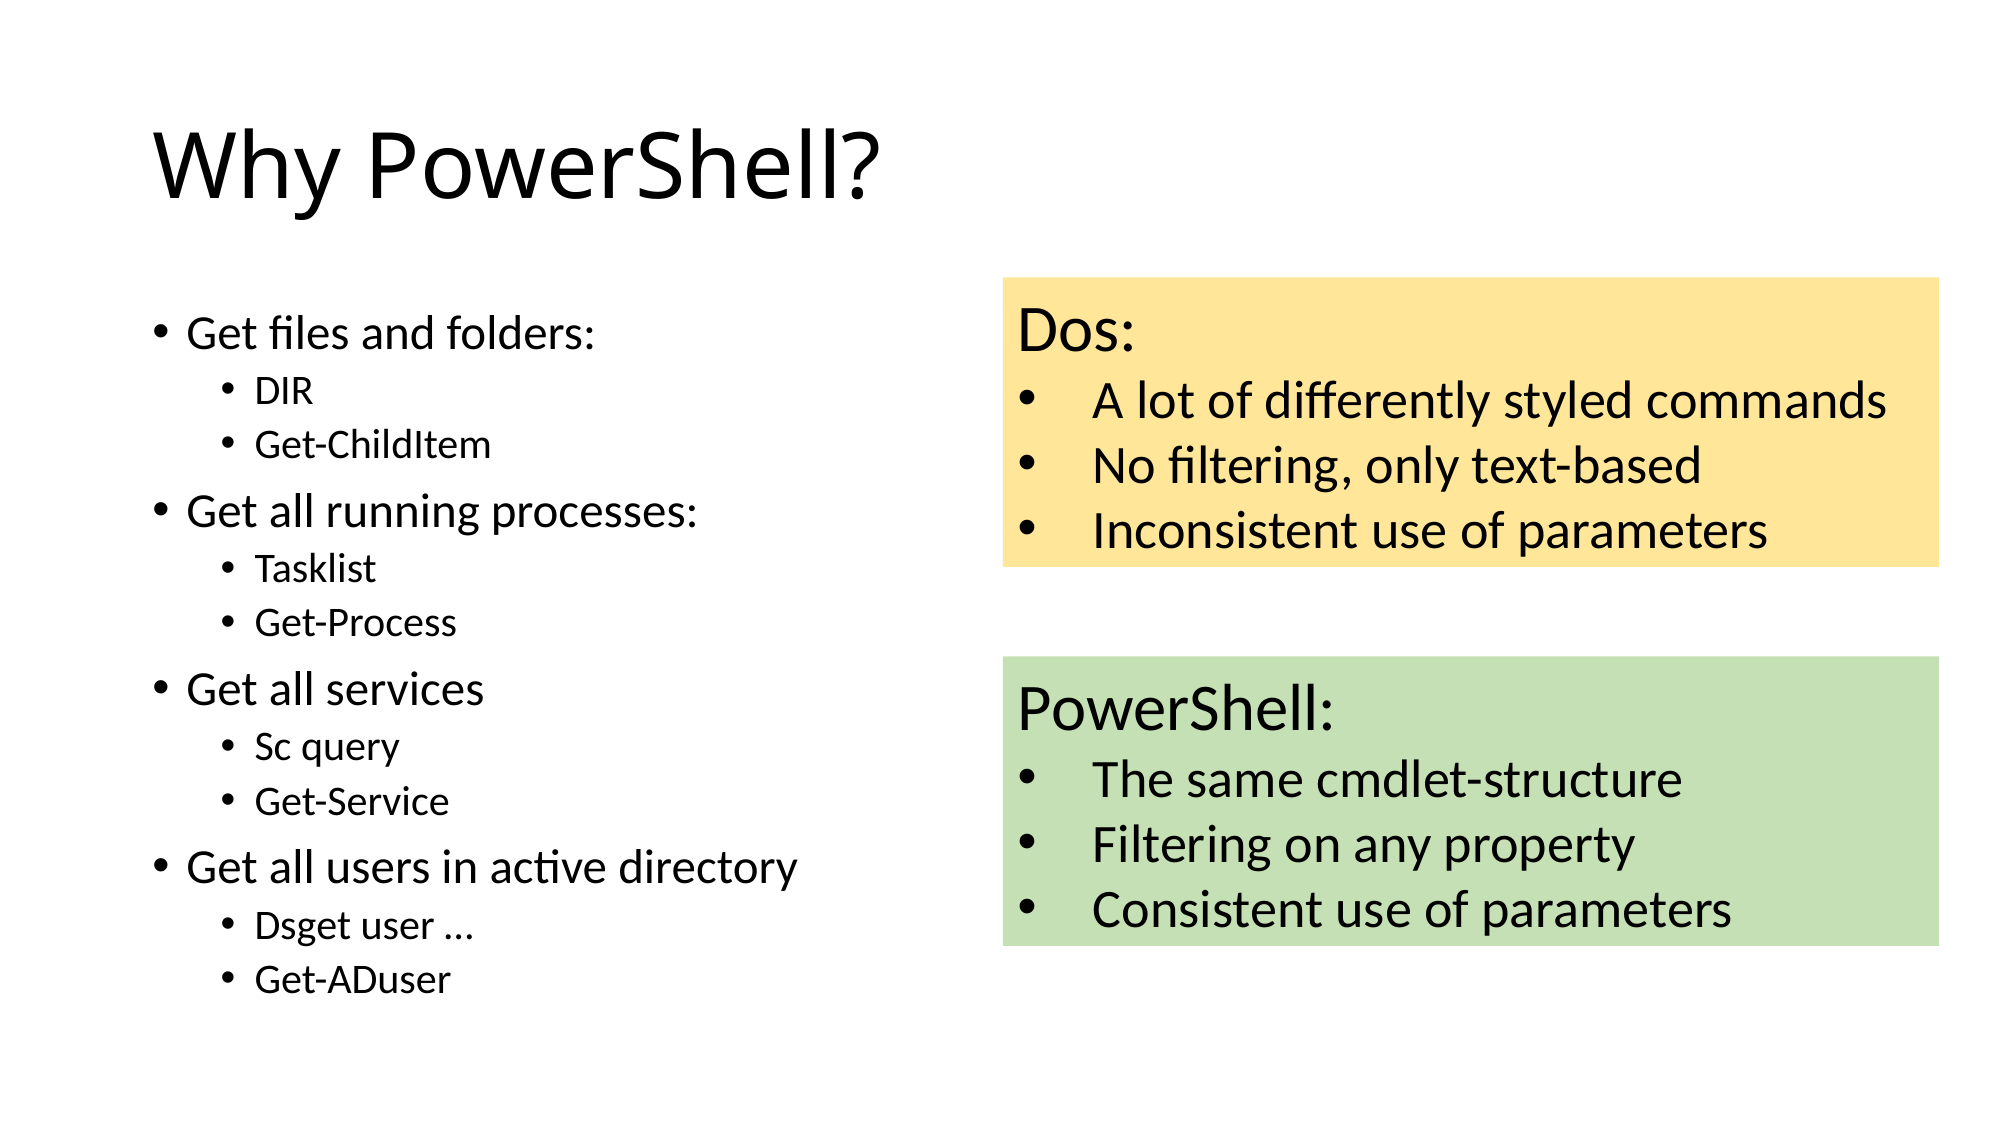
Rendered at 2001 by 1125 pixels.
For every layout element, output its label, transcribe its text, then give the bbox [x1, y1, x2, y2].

text_box PowerShell: The same cmdlet-structure Filtering on any property Consistent use of parameters [1002, 656, 1940, 946]
title Why PowerShell? [137, 59, 1863, 278]
list Get files and folders: DIR Get-ChildItem Get all running processes: Tasklist Get-Process Get all services Sc query Get-Service Get all users in active directory Dsget user … Get-ADuser [137, 299, 1863, 1014]
text_box Dos: A lot of differently styled commands No filtering, only text-based Inconsistent use of parameters [1002, 277, 1940, 567]
